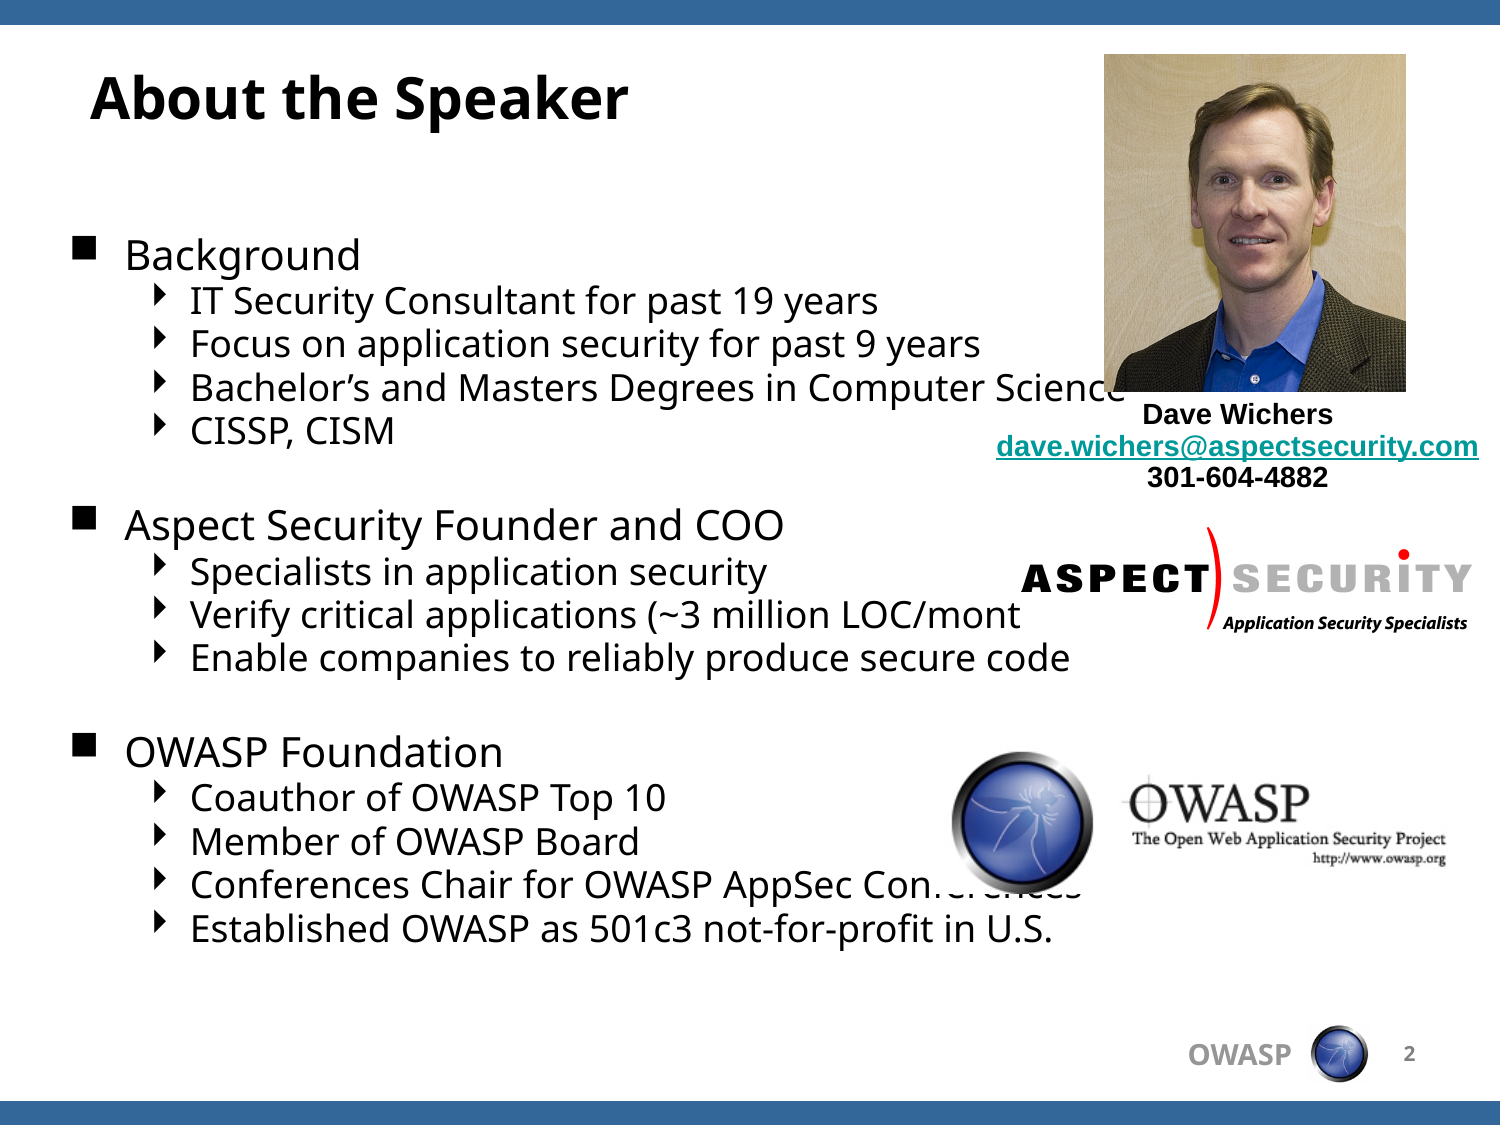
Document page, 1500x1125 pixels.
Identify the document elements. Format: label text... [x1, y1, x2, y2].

text_box Dave Wichers dave.wichers@aspectsecurity.com 301-604-4882 [981, 392, 1495, 502]
picture [1103, 54, 1407, 393]
slide_number 2 [1376, 1032, 1443, 1071]
picture [1307, 1024, 1370, 1083]
picture [1021, 526, 1473, 635]
title About the Speaker [75, 31, 1425, 161]
list Background IT Security Consultant for past 19 years Focus on application security for past 9 years Bachelor’s and Masters Degrees in Computer Science CISSP, CISM Aspect Security Founder and COO Specialists in application security Verify critical applications (~3 million LOC/month) Enable companies to reliably produce secure code OWASP Foundation Coauthor of OWASP Top 10 Member of OWASP Board Conferences Chair for OWASP AppSec Conferences Established OWASP as 501c3 not-for-profit in U.S. [53, 230, 1152, 1024]
picture [931, 744, 1495, 894]
